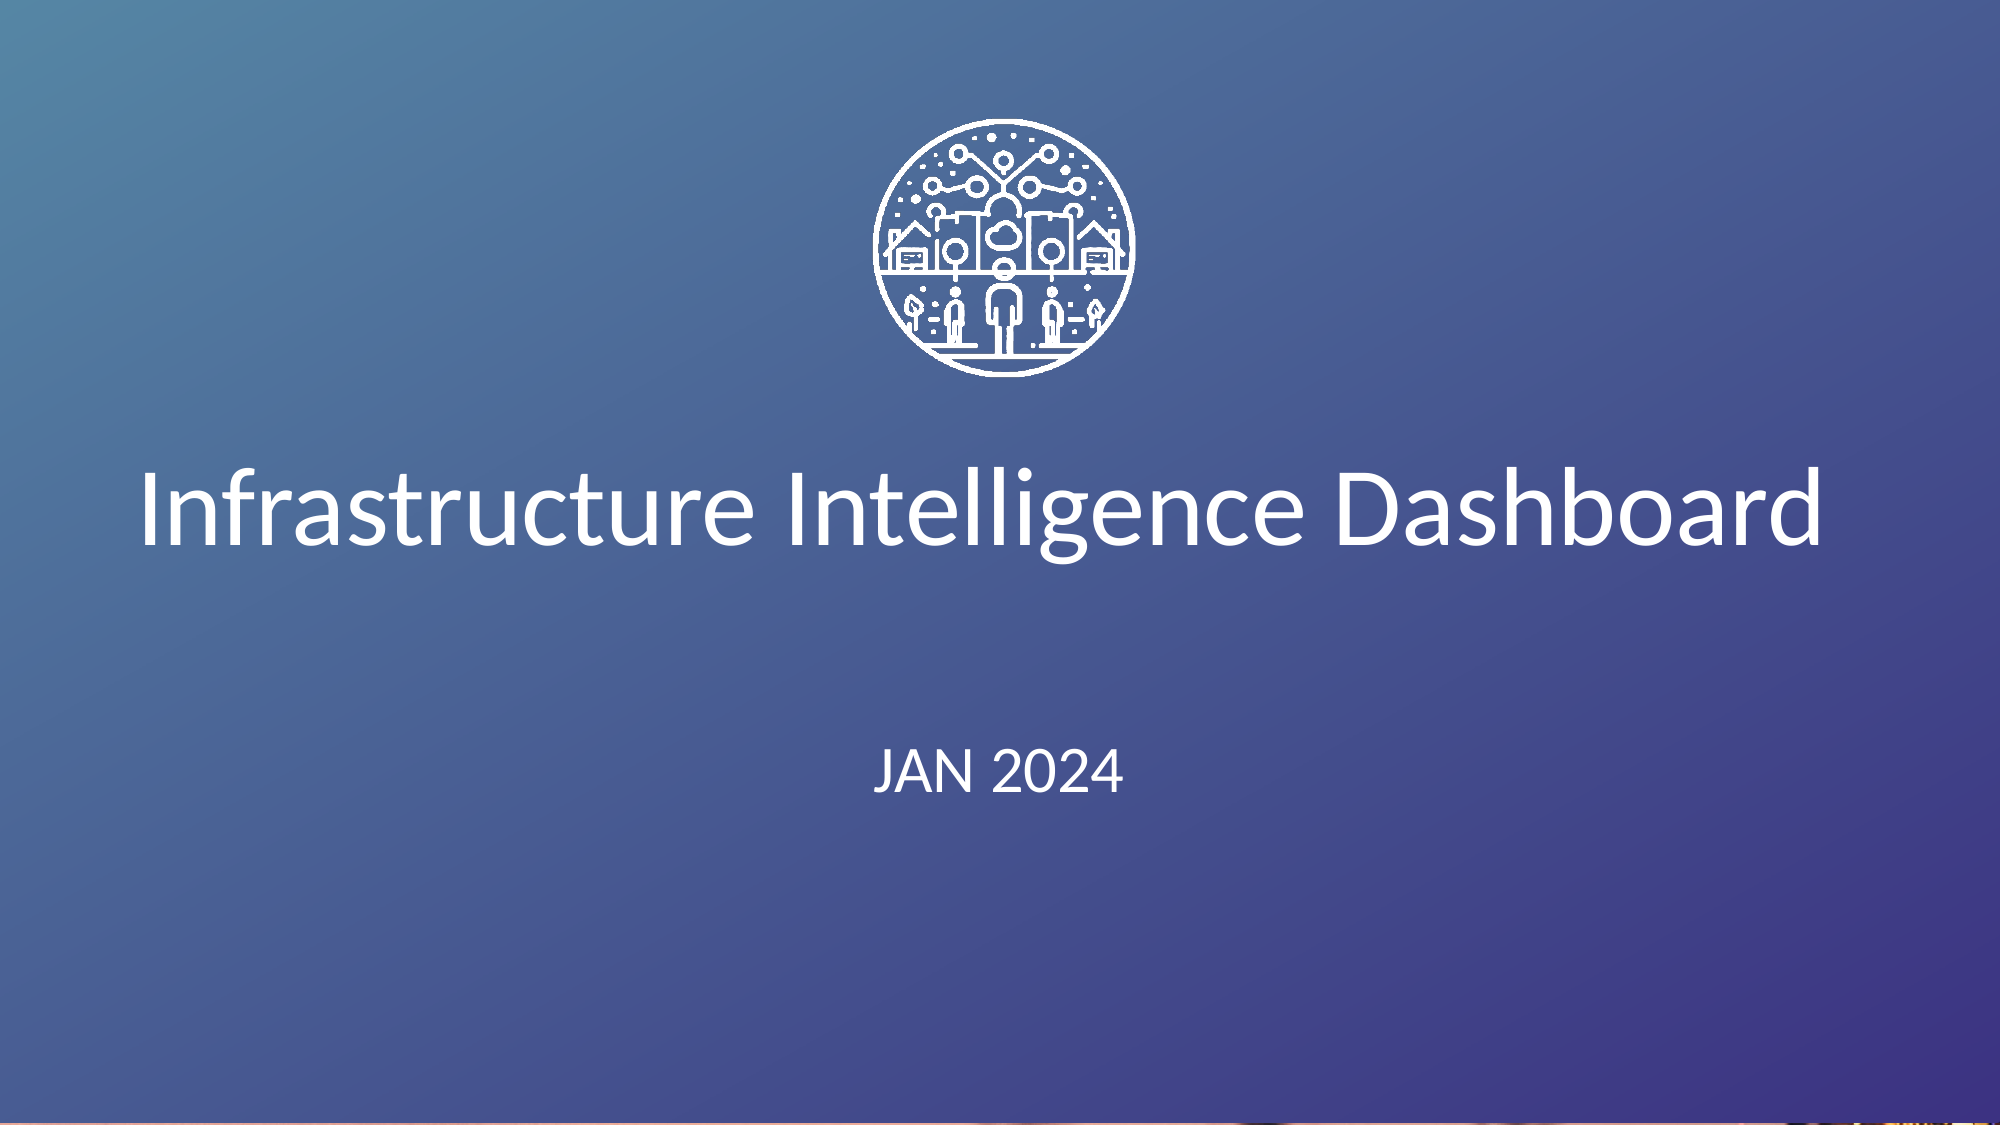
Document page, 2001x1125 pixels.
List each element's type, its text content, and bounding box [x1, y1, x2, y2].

title Infrastructure Intelligence Dashboard [133, 431, 1841, 622]
picture [0, 0, 2000, 1125]
text_box JAN 2024 [871, 724, 1128, 807]
